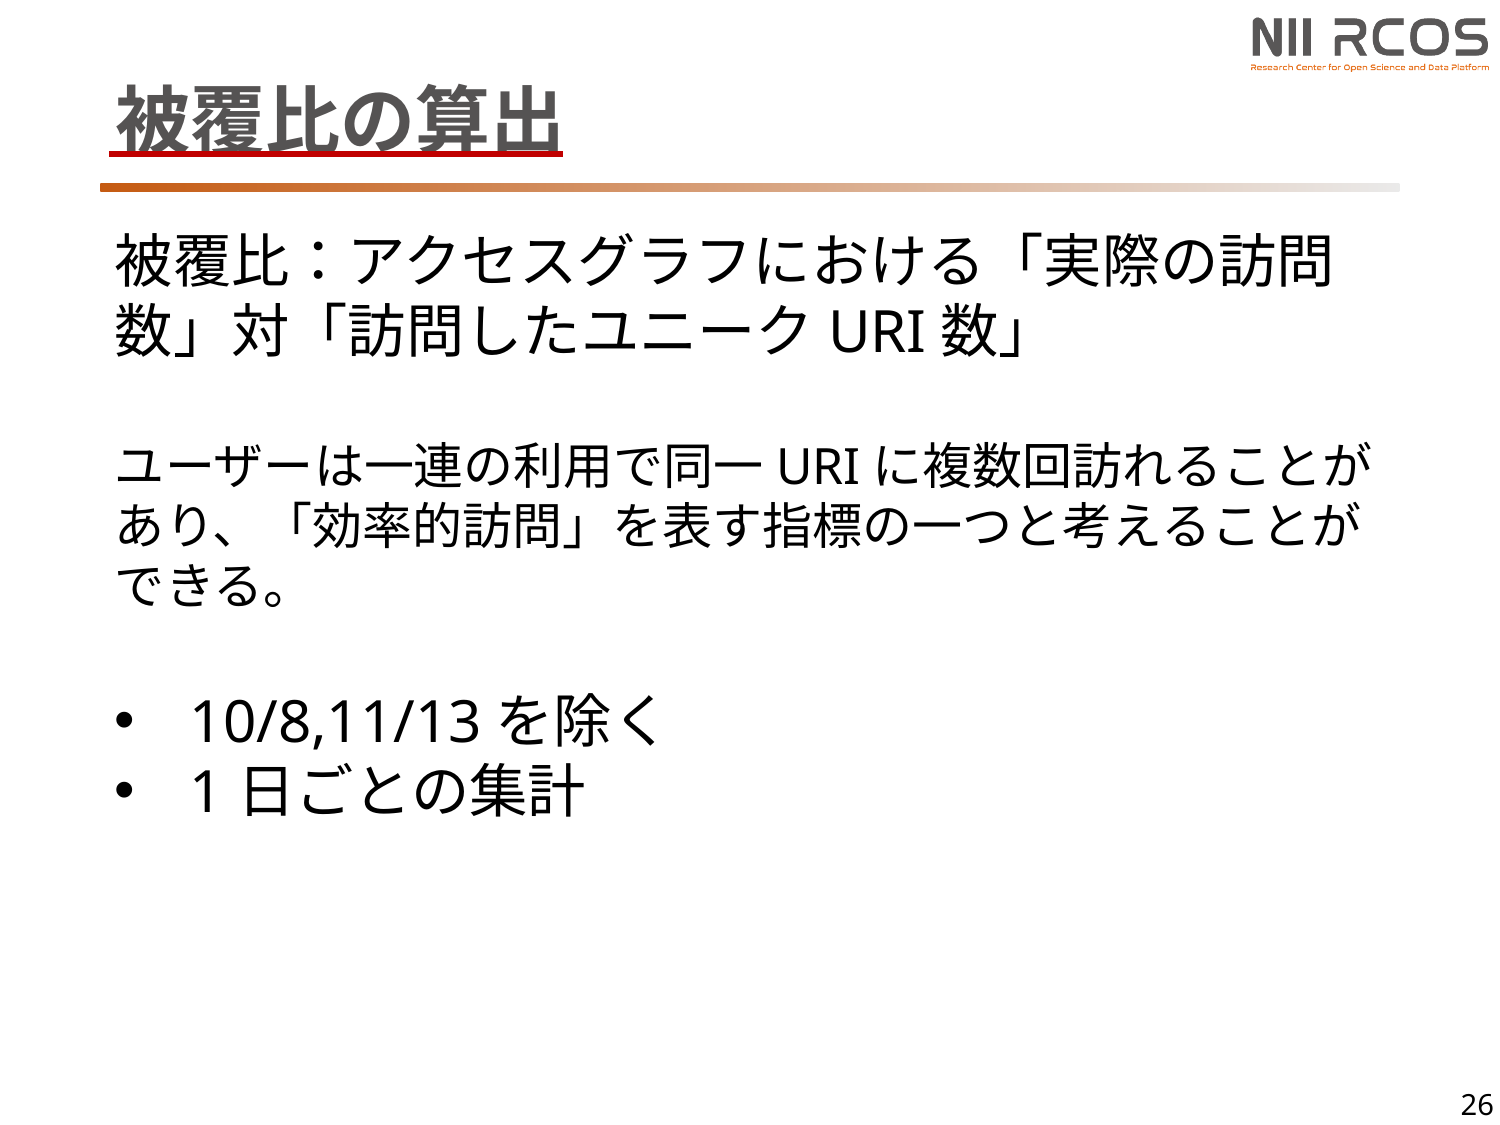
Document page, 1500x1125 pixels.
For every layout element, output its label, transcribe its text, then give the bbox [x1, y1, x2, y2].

picture [1251, 17, 1489, 72]
text_box 被覆比：アクセスグラフにおける「実際の訪問数」対「訪問したユニークURI数」 ユーザーは一連の利用で同一URIに複数回訪れることがあり、「効率的訪問」を表す指標の一つと考えることができる。 10/8,11/13を除く 1日ごとの集計 [100, 217, 1400, 832]
title 被覆比の算出 [100, 59, 1400, 178]
slide_number 26 [1411, 1080, 1500, 1125]
